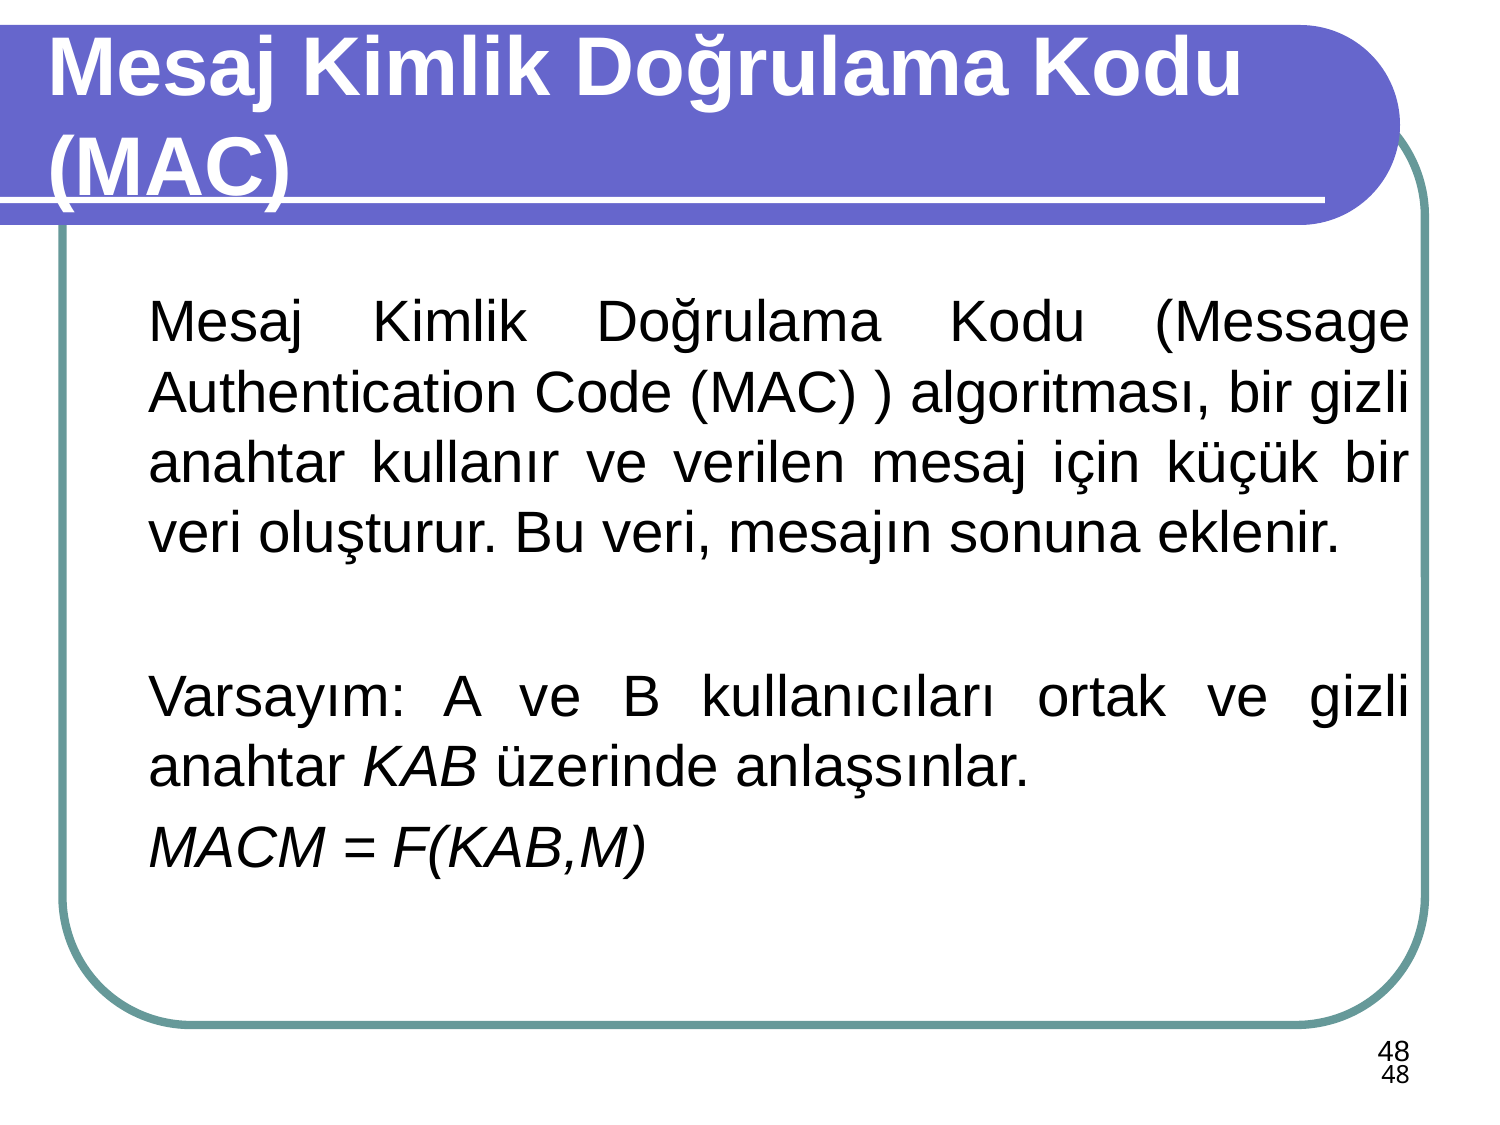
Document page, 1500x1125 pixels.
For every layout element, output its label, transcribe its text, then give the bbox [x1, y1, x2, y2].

title Mesaj Kimlik Doğrulama Kodu (MAC) [32, 37, 1347, 188]
text_box 48 [1074, 1024, 1425, 1103]
list Mesaj Kimlik Doğrulama Kodu (Message Authentication Code (MAC) ) algoritması, bir gizli anahtar kullanır ve verilen mesaj için küçük bir veri oluşturur. Bu veri, mesajın sonuna eklenir. Varsayım: A ve B kullanıcıları ortak ve gizli anahtar KAB üzerinde anlaşsınlar. MACM = F(KAB,M) [76, 267, 1427, 1010]
